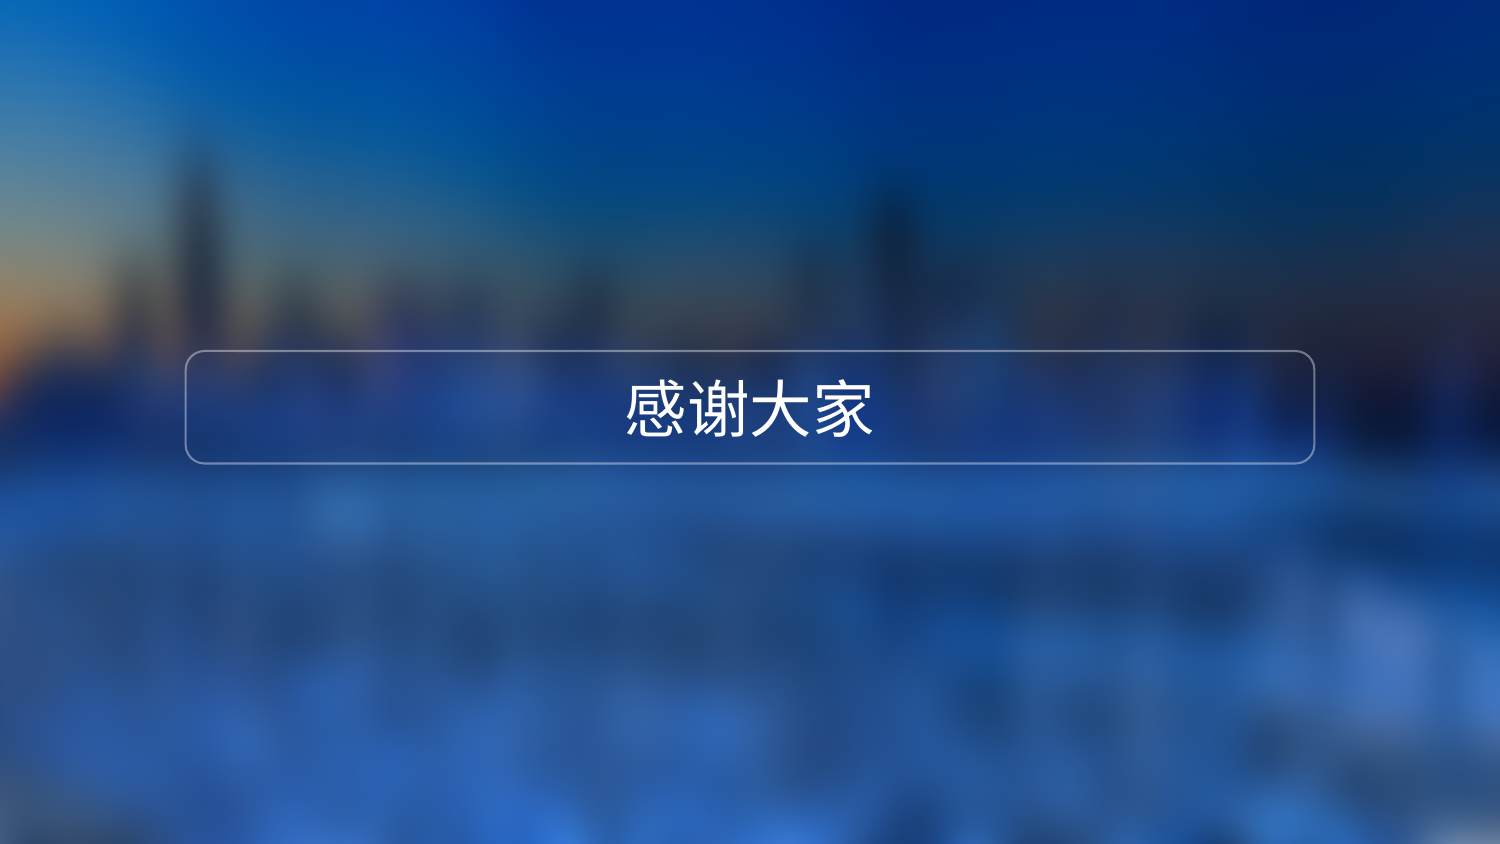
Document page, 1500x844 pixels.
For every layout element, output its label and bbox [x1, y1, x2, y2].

text_box [185, 350, 1315, 464]
picture [0, 0, 1500, 844]
